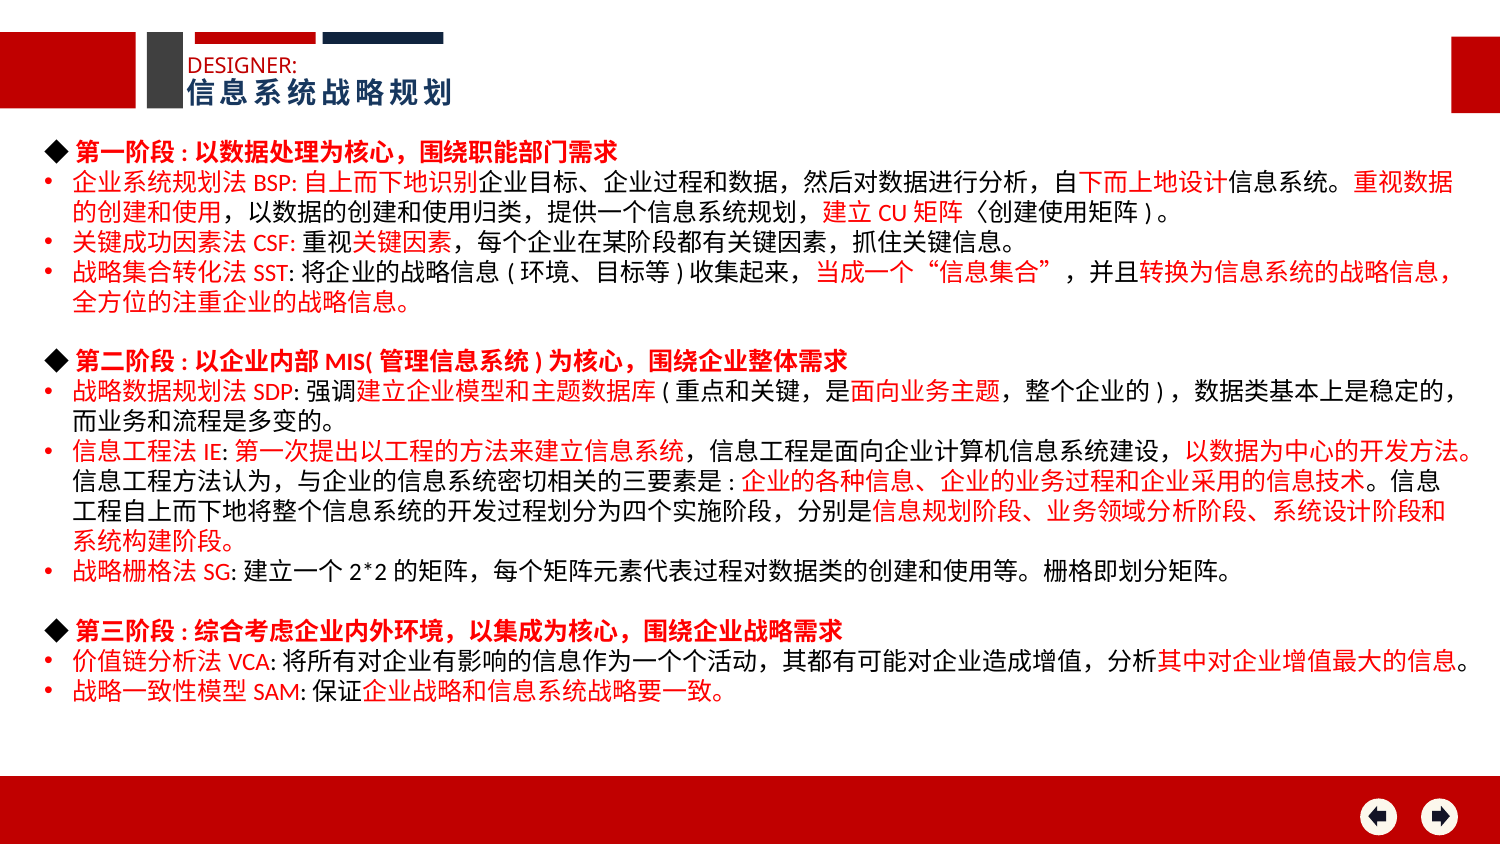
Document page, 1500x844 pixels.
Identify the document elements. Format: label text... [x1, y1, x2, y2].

text_box 信息系统战略规划 [171, 67, 521, 155]
text_box DESIGNER: [172, 43, 313, 67]
text_box ◆第一阶段:以数据处理为核心，围绕职能部门需求 企业系统规划法BSP:自上而下地识别企业目标、企业过程和数据，然后对数据进行分析，自下而上地设计信息系统。重视数据的创建和使用，以数据的创建和使用归类，提供一个信息系统规划，建立CU矩阵〈创建使用矩阵)。 关键成功因素法CSF:重视关键因素，每个企业在某阶段都有关键因素，抓住关键信息。 战略集合转化法SST:将企业的战略信息(环境、目标等)收集起来，当成一个“信息集合”，并且转换为信息系统的战略信息，全方位的注重企业的战略信息。 ◆第二阶段:以企业内部MIS(管理信息系统)为核心，围绕企业整体需求 战略数据规划法SDP:强调建立企业模型和主题数据库(重点和关键，是面向业务主题，整个企业的)，数据类基本上是稳定的，而业务和流程是多变的。 信息工程法IE:第一次提出以工程的方法来建立信息系统，信息工程是面向企业计算机信息系统建设，以数据为中心的开发方法。信息工程方法认为，与企业的信息系统密切相关的三要素是:企业的各种信息、企业的业务过程和企业采用的信息技术。信息工程自上而下地将整个信息系统的开发过程划分为四个实施阶段，分别是信息规划阶段、业务领域分析阶段、系统设计阶段和系统构建阶段。 战略栅格法SG:建立一个2*2的矩阵，每个矩阵元素代表过程对数据类的创建和使用等。栅格即划分矩阵。 ◆第三阶段:综合考虑企业内外环境，以集成为核心，围绕企业战略需求 价值链分析法VCA:将所有对企业有影响的信息作为一个个活动，其都有可能对企业造成增值，分析其中对企业增值最大的信息。 战略一致性模型SAM:保证企业战略和信息系统战略要一致。 [29, 128, 1480, 765]
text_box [194, 31, 444, 45]
